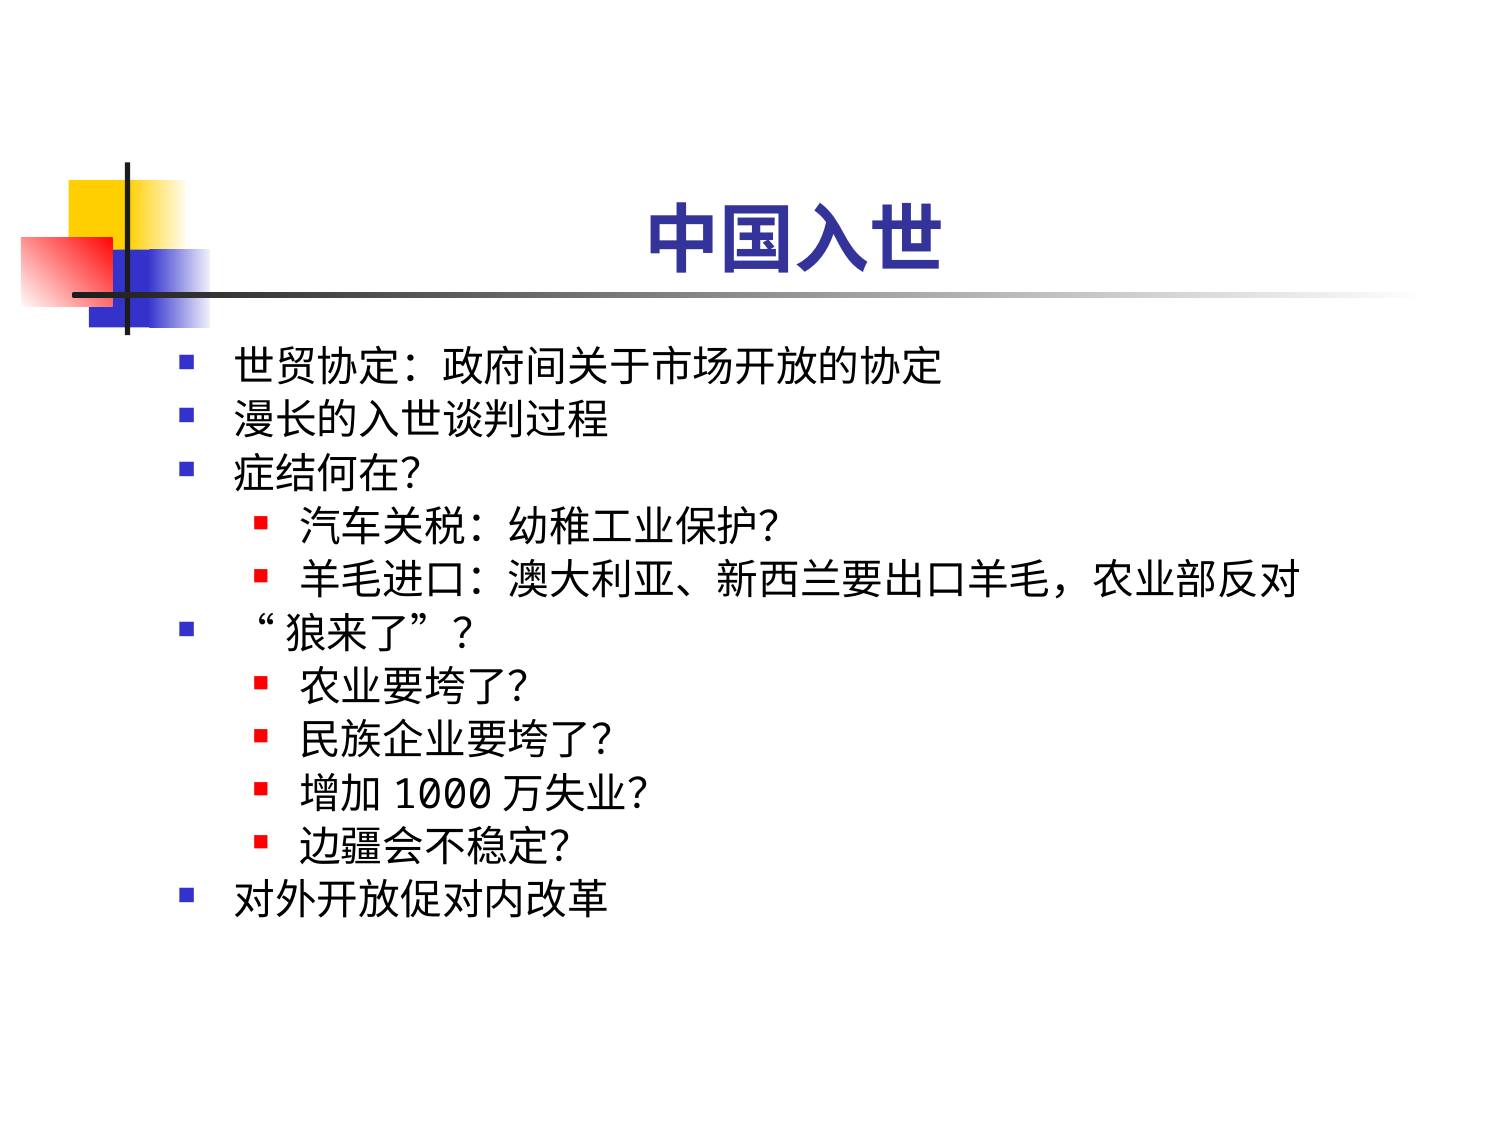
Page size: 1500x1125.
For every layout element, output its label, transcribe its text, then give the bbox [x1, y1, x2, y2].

list 世贸协定：政府间关于市场开放的协定 漫长的入世谈判过程 症结何在？ 汽车关税：幼稚工业保护？ 羊毛进口：澳大利亚、新西兰要出口羊毛，农业部反对 “狼来了”？ 农业要垮了？ 民族企业要垮了？ 增加1000万失业？ 边疆会不稳定？ 对外开放促对内改革 [161, 337, 1427, 1102]
title 中国入世 [188, 101, 1400, 289]
